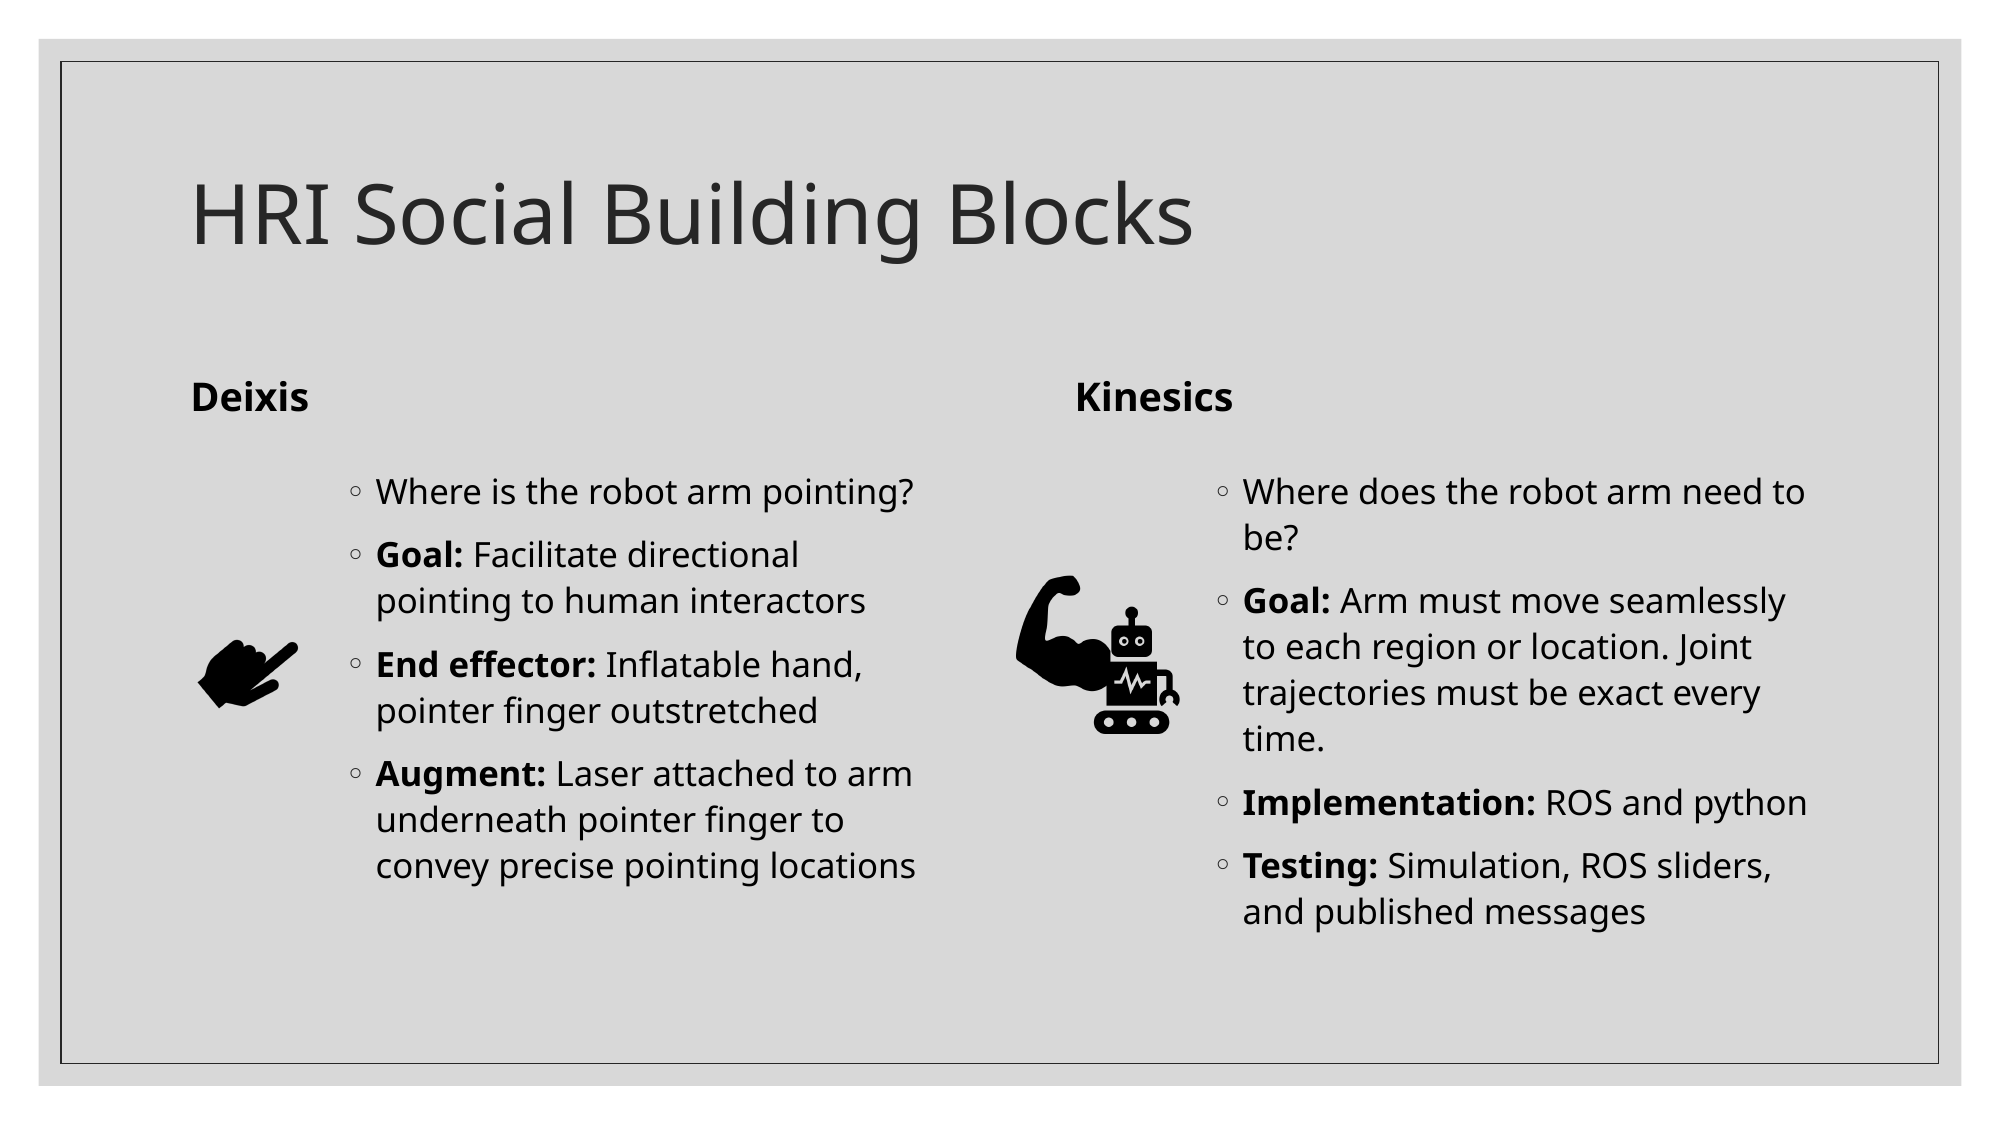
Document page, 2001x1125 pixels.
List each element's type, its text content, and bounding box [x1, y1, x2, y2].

list Kinesics [1059, 340, 1825, 446]
picture [172, 589, 330, 747]
list Deixis [175, 340, 941, 446]
list Where is the robot arm pointing? Goal: Facilitate directional pointing to human interactors End effector: Inflatable hand, pointer finger outstretched Augment: Laser attached to arm underneath pointer finger to convey precise pointing locations [330, 458, 941, 978]
list Where does the robot arm need to be? Goal: Arm must move seamlessly to each region or location. Joint trajectories must be exact every time. Implementation: ROS and python Testing: Simulation, ROS sliders, and published messages [1197, 458, 1825, 978]
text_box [999, 562, 1206, 748]
title HRI Social Building Blocks [174, 105, 1825, 331]
